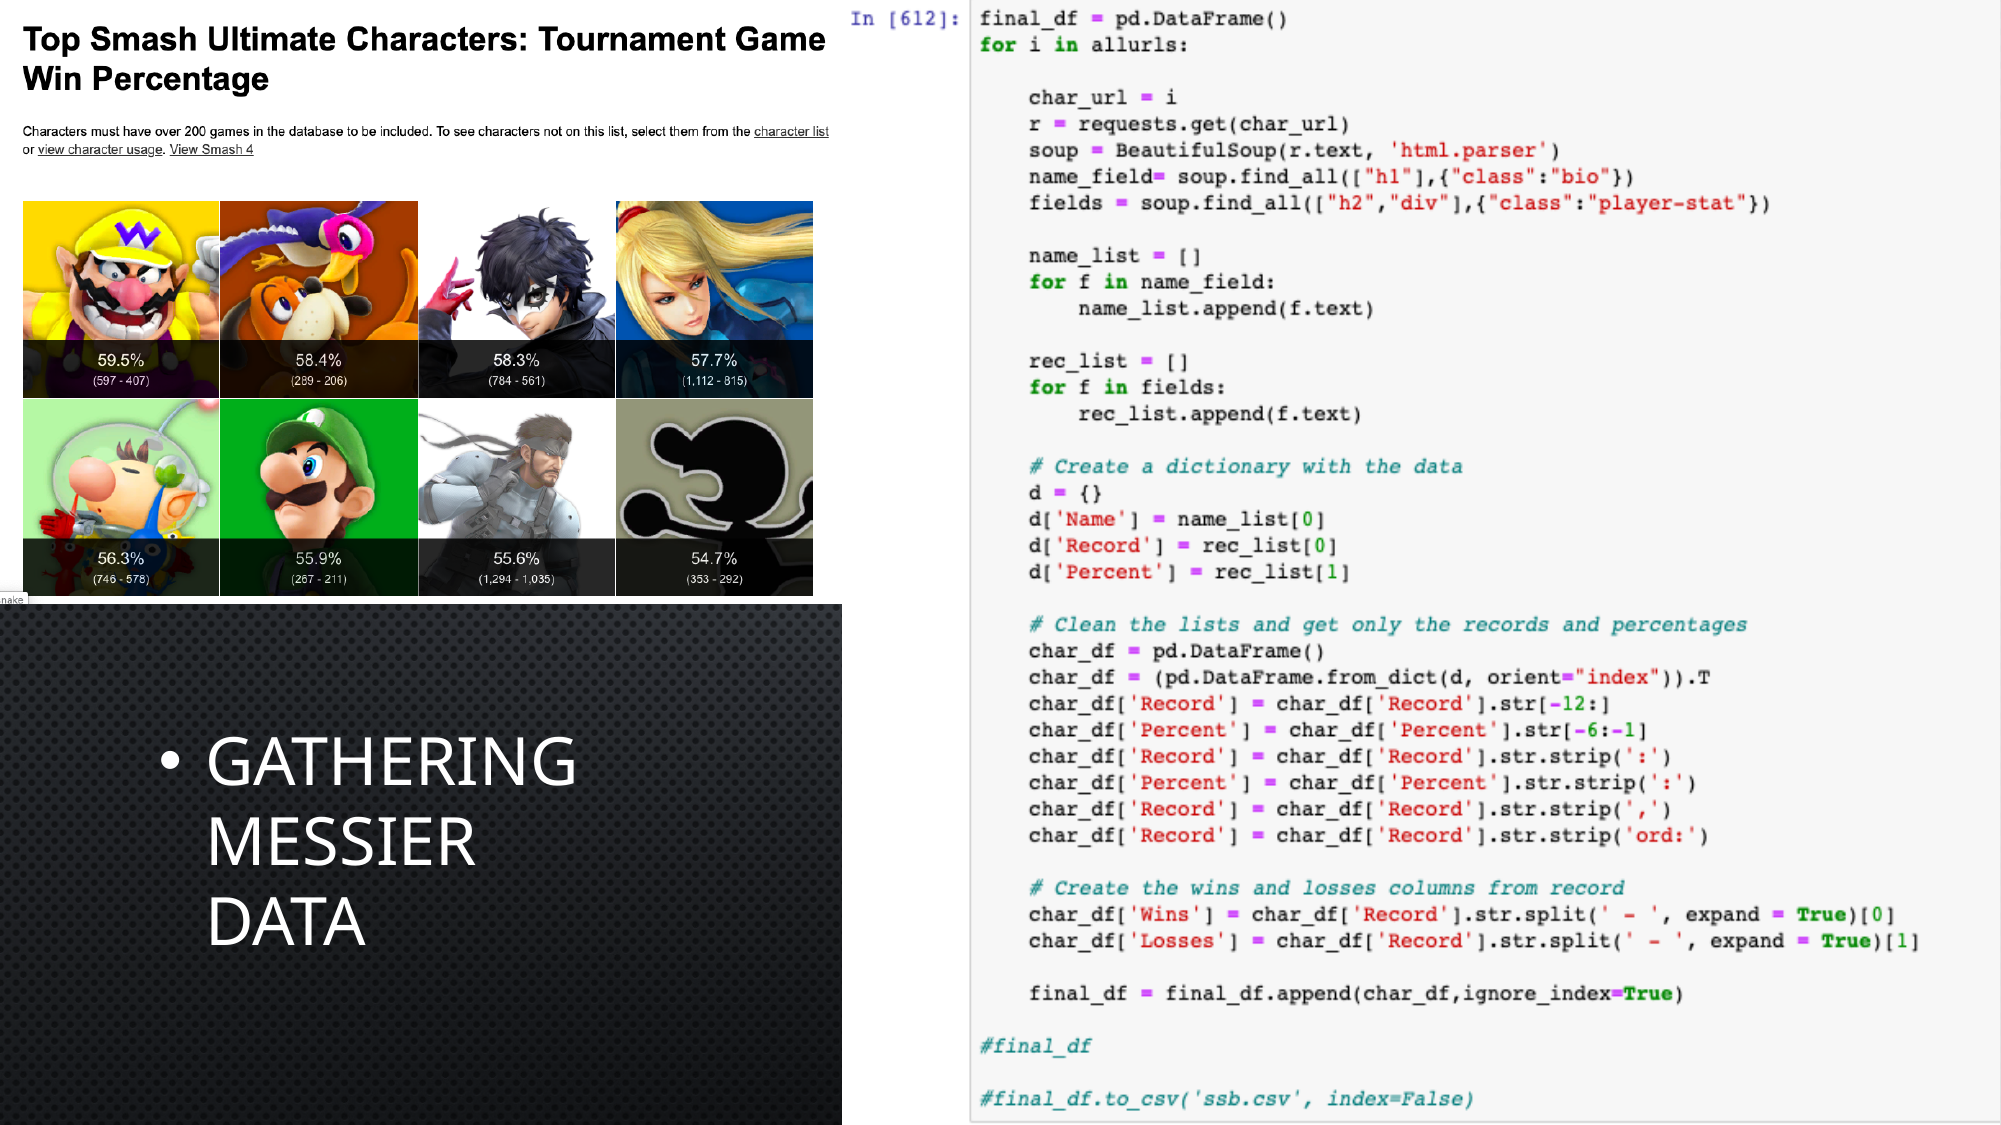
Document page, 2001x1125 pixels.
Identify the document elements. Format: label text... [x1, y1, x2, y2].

picture [0, 0, 2000, 1125]
list Gathering messier data [143, 703, 620, 975]
